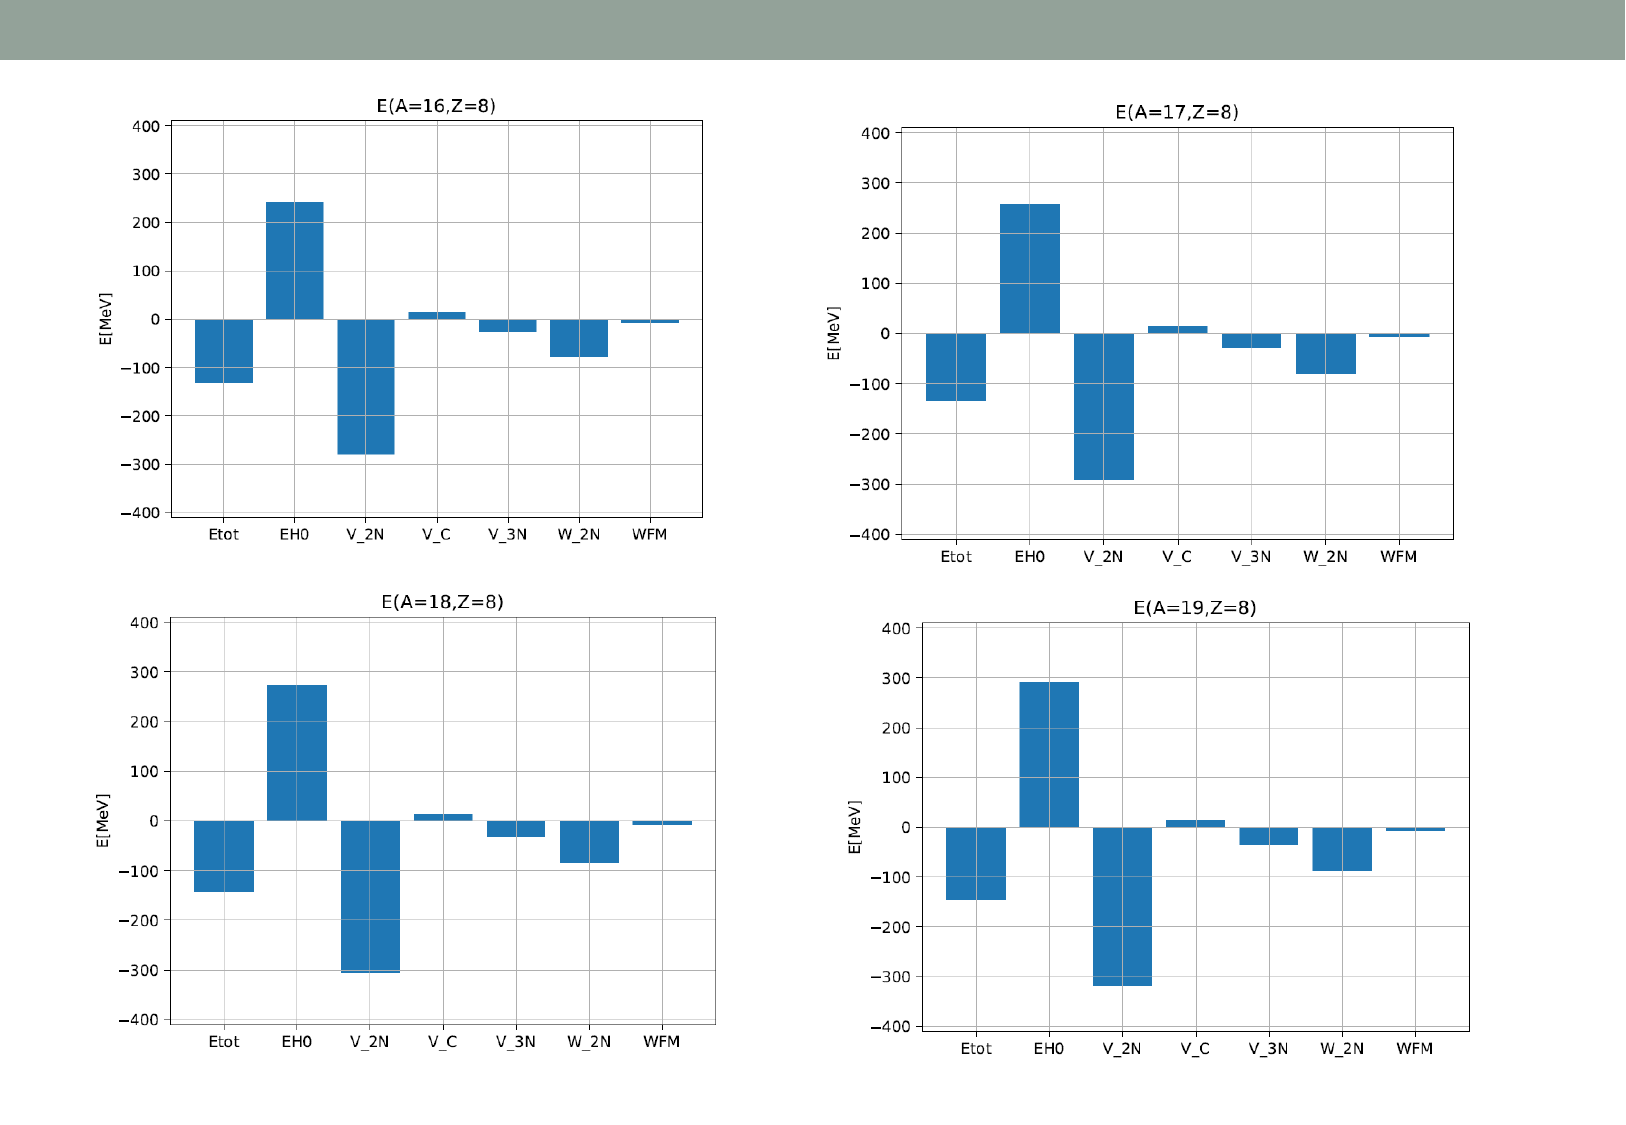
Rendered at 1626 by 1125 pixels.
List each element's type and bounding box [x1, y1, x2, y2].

picture [84, 581, 741, 1066]
picture [84, 61, 741, 557]
picture [840, 590, 1492, 1077]
picture [818, 85, 1492, 582]
